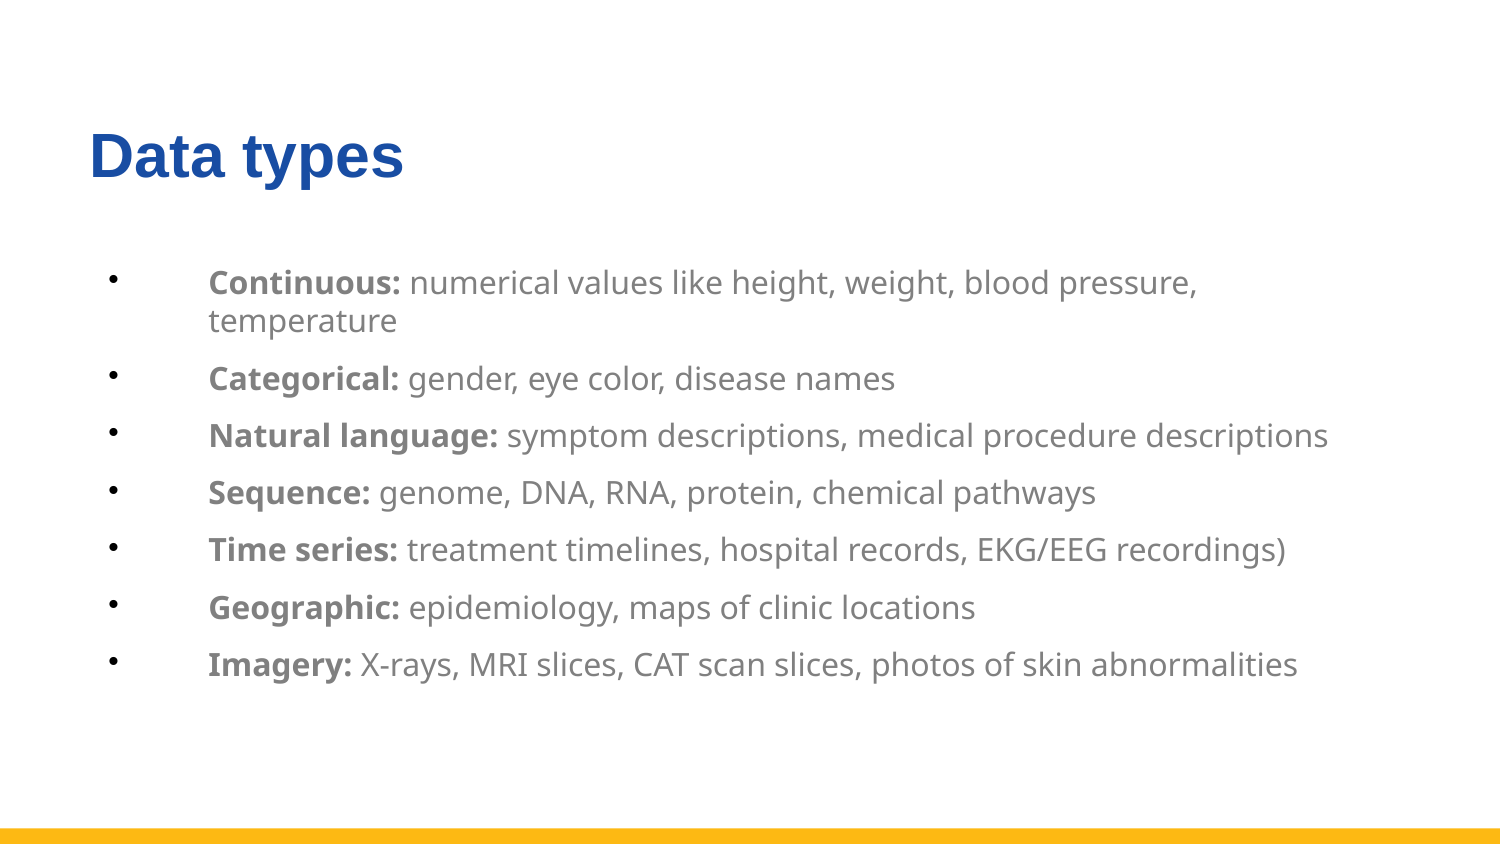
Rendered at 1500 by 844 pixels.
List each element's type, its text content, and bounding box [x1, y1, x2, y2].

text_box [75, 200, 1425, 765]
text_box Data types [75, 0, 1425, 197]
text_box Continuous: numerical values like height, weight, blood pressure, temperature Categorical: gender, eye color, disease names Natural language: symptom descriptions, medical procedure descriptions Sequence: genome, DNA, RNA, protein, chemical pathways Time series: treatment timelines, hospital records, EKG/EEG recordings) Geographic: epidemiology, maps of clinic locations Imagery: X-rays, MRI slices, CAT scan slices, photos of skin abnormalities [74, 262, 1380, 752]
